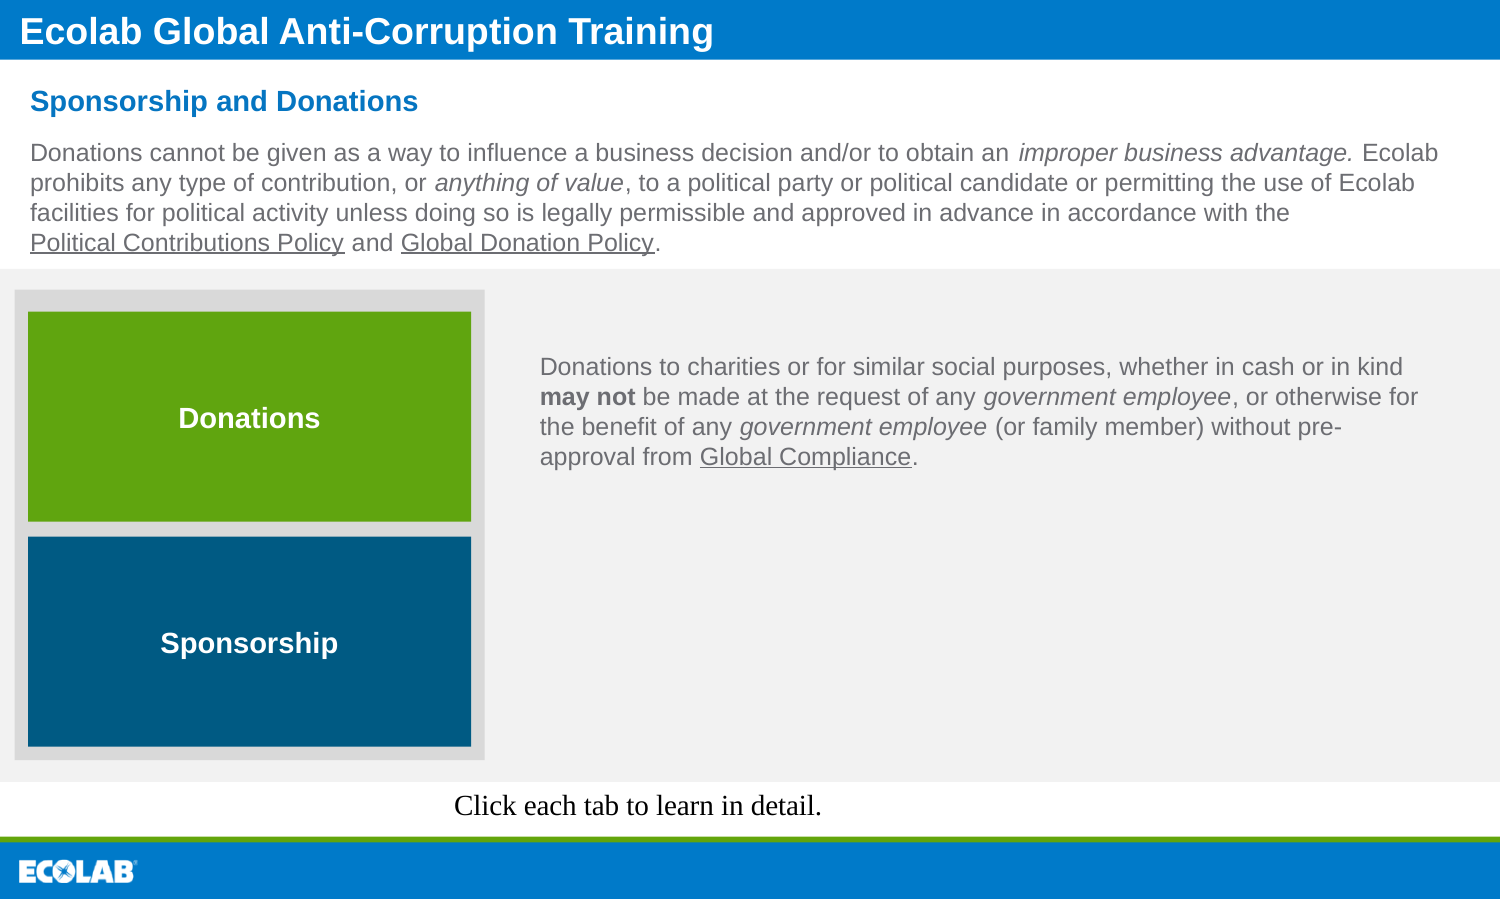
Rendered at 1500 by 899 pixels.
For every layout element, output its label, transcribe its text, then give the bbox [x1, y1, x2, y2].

text_box [12, 288, 487, 762]
title Sponsorship and Donations [15, 74, 1485, 125]
picture [12, 854, 143, 889]
text_box [0, 268, 1500, 782]
footer Click each tab to learn in detail. [15, 781, 1262, 825]
list Donations cannot be given as a way to influence a business decision and/or to obtain an improper business advantage. Ecolab prohibits any type of contribution, or anything of value, to a political party or political candidate or permitting the use of Ecolab facilities for political activity unless doing so is legally permissible and approved in advance in accordance with the Political Contributions Policy and Global Donation Policy. [15, 128, 1485, 650]
text_box Donations to charities or for similar social purposes, whether in cash or in kind may not be made at the request of any government employee, or otherwise for the benefit of any government employee (or family member) without pre-approval from Global Compliance. [525, 343, 1450, 478]
text_box Sponsorship [26, 650, 473, 749]
